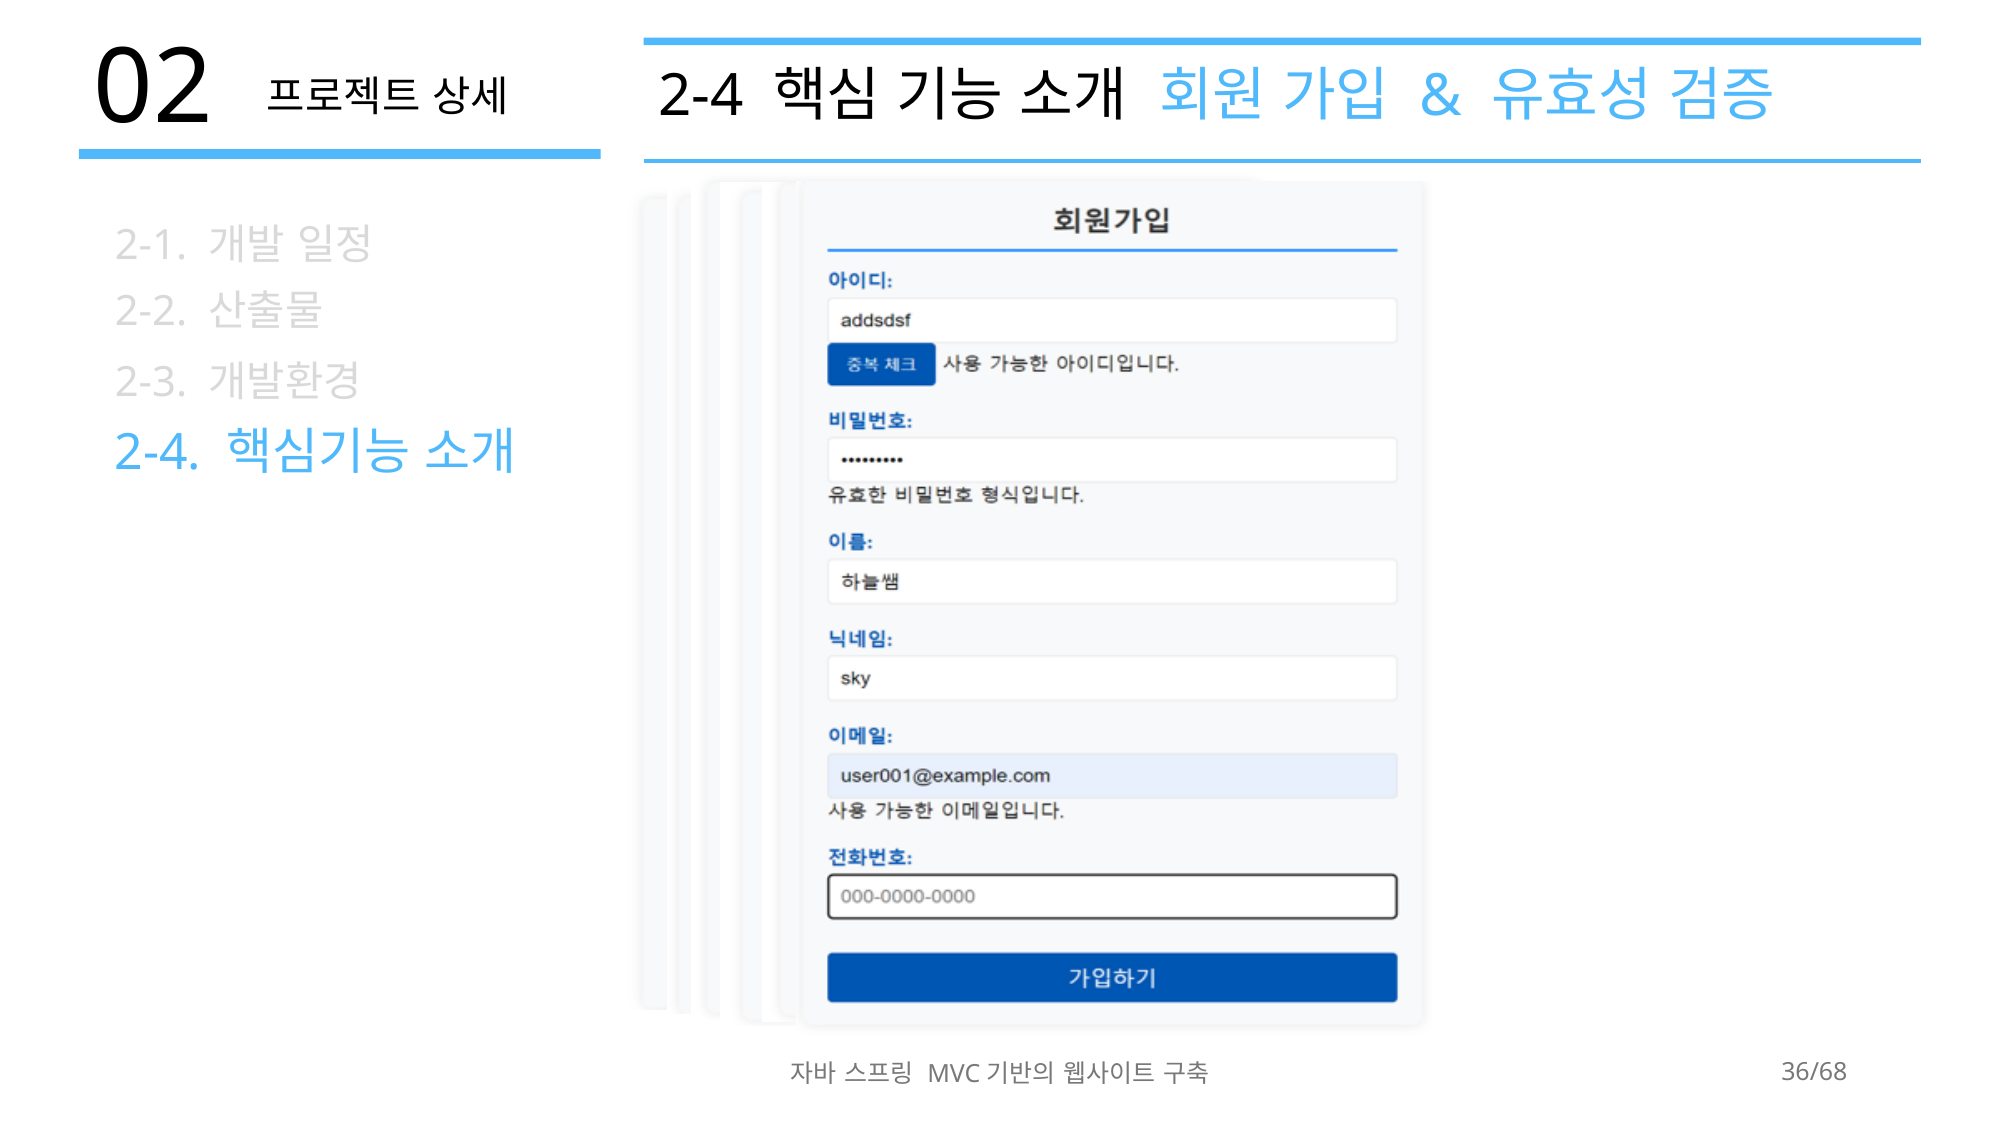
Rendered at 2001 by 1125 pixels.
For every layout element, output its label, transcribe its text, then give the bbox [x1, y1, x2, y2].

footer 자바 스프링 MVC기반의 웹사이트 구축 [662, 1042, 1338, 1103]
text_box 2-4 핵심 기능 소개 회원 가입 & 유효성 검증 [643, 45, 1888, 147]
slide_number 36 [1412, 1042, 1863, 1103]
picture [625, 171, 1433, 1037]
